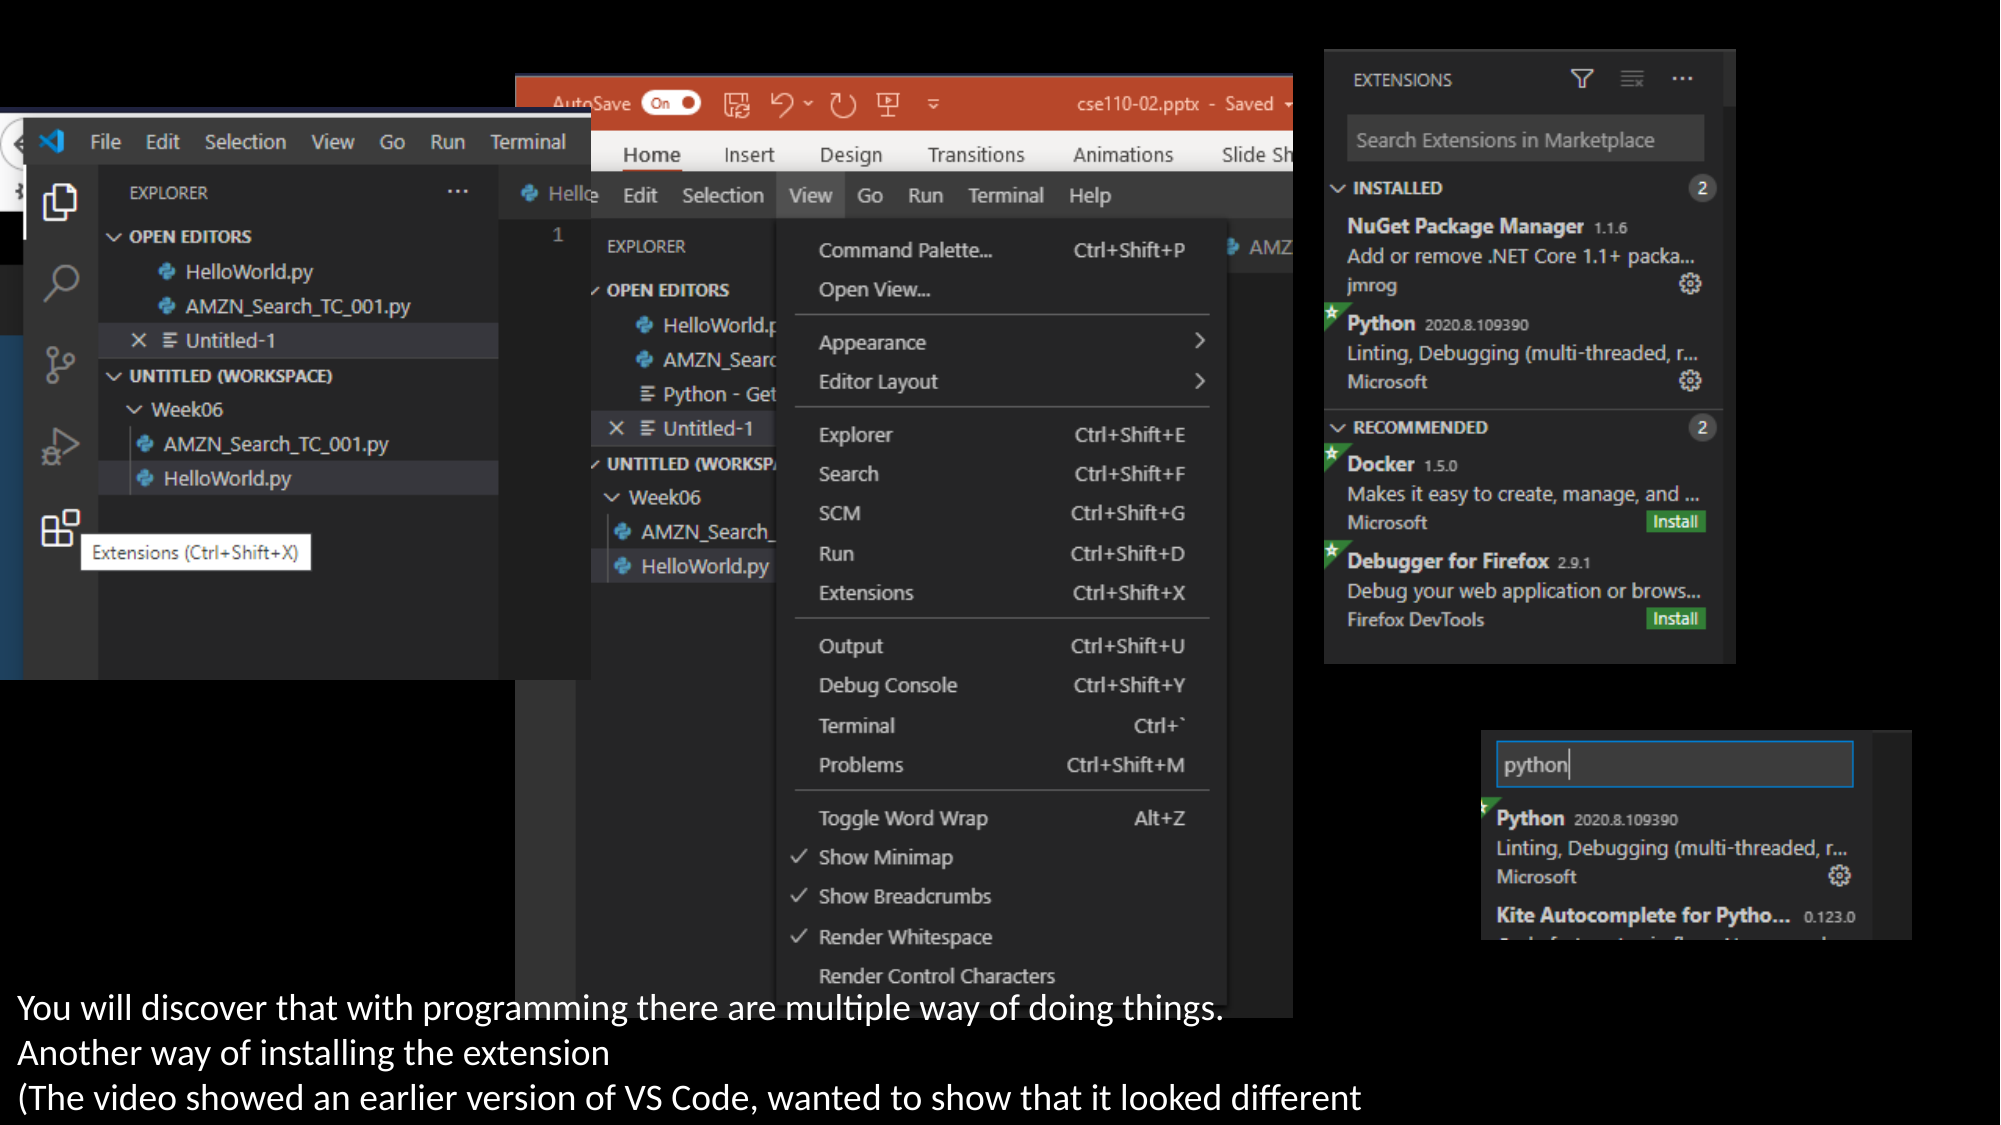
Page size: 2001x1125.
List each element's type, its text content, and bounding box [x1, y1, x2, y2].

picture [1481, 730, 1912, 940]
text_box You will discover that with programming there are multiple way of doing things. Another way of installing the extension (The video showed an earlier version of VS Code, wanted to show that it looked different [2, 975, 1379, 1125]
picture [0, 73, 1293, 1018]
picture [1324, 49, 1736, 664]
